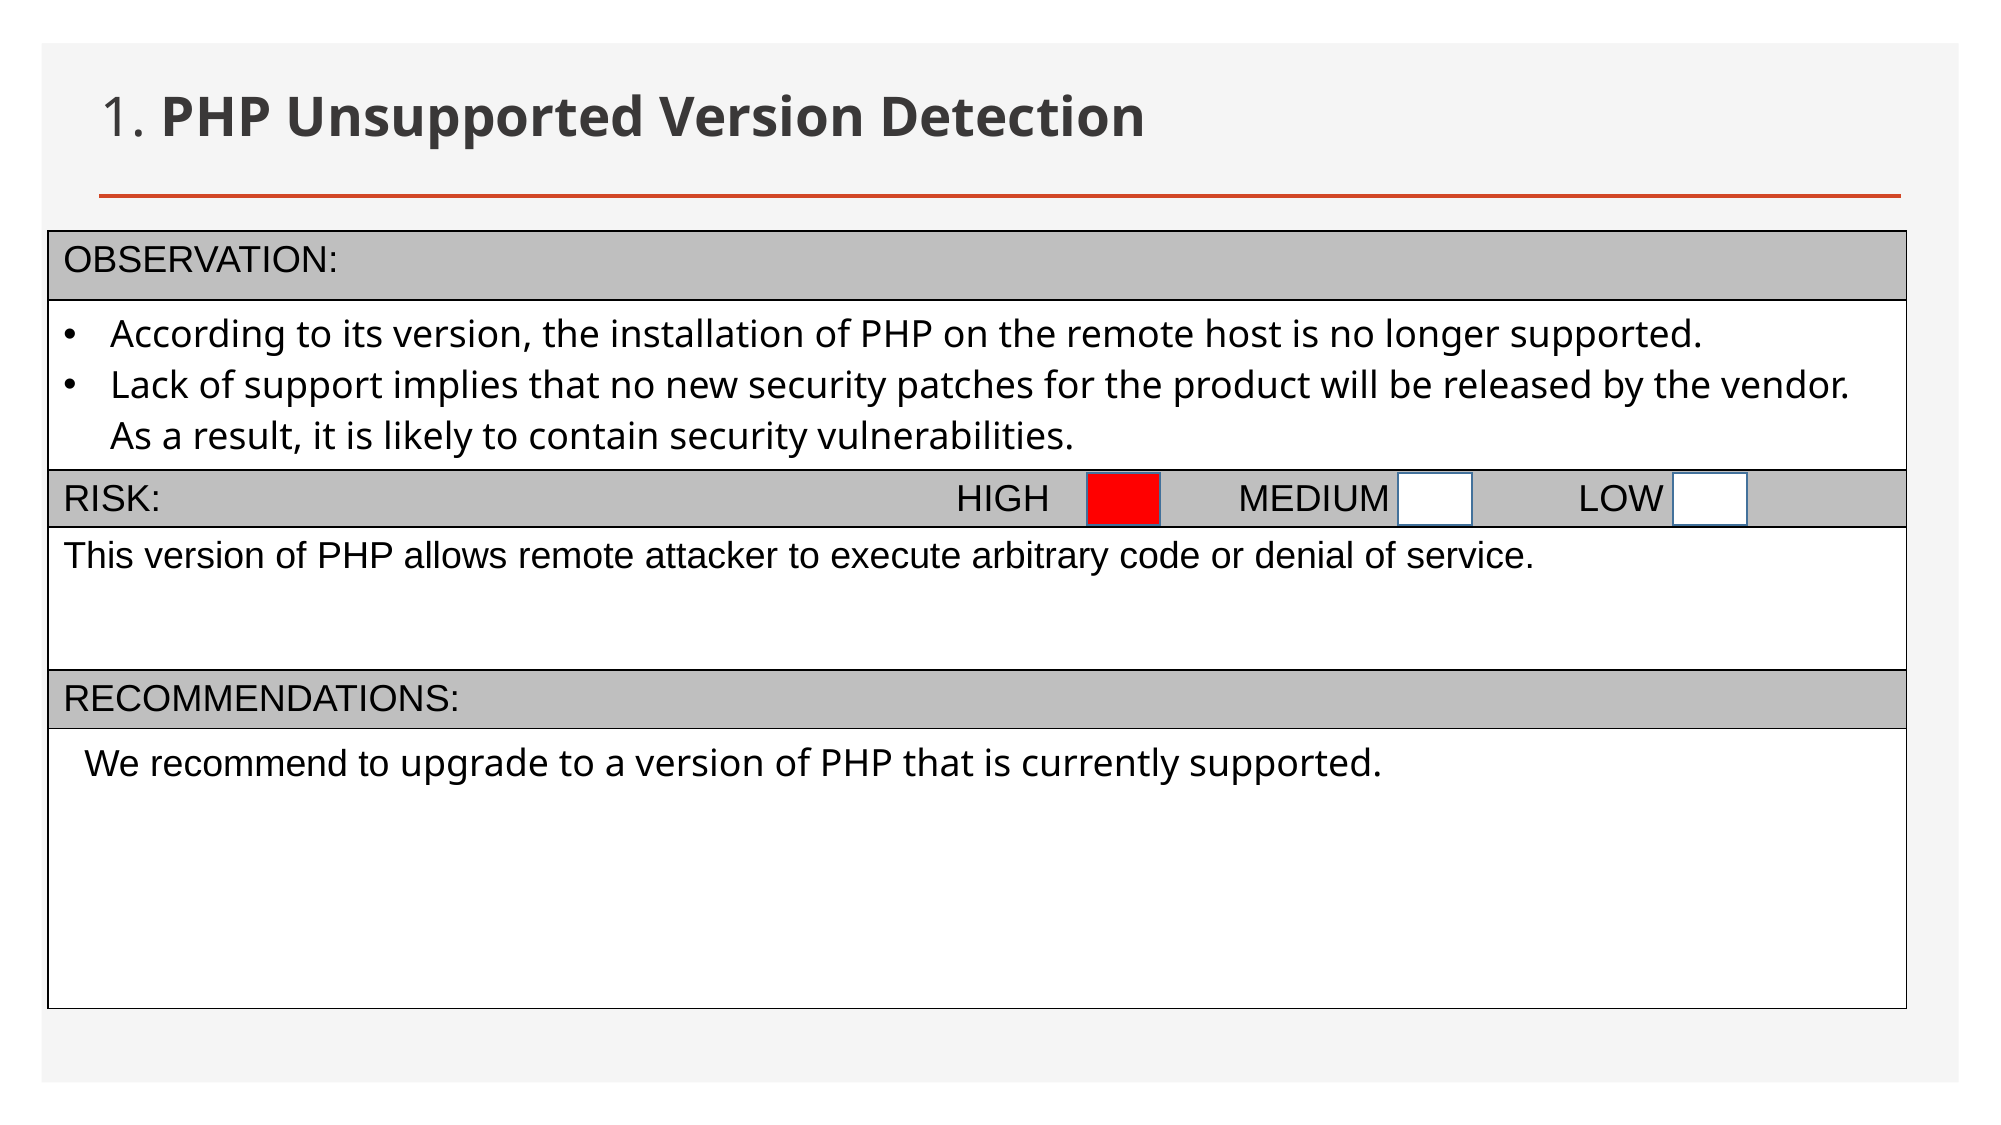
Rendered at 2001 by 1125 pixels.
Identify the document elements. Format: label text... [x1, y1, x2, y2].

table_header OBSERVATION: [49, 232, 1906, 299]
text_box [1086, 473, 1160, 525]
table_cell This version of PHP allows remote attacker to execute arbitrary code or denial of service. [49, 528, 1906, 669]
table_cell RECOMMENDATIONS: [49, 671, 1906, 728]
table_cell We recommend to upgrade to a version of PHP that is currently supported. [49, 729, 1906, 1008]
table_cell According to its version, the installation of PHP on the remote host is no longer supported. Lack of support implies that no new security patches for the product will be released by the vendor. As a result, it is likely to contain security vulnerabilities. [49, 301, 1906, 469]
title 1. PHP Unsupported Version Detection [85, 73, 1214, 155]
text_box [1673, 473, 1747, 525]
table_cell RISK: HIGH MEDIUM LOW [49, 471, 1906, 526]
text_box [1398, 473, 1472, 525]
